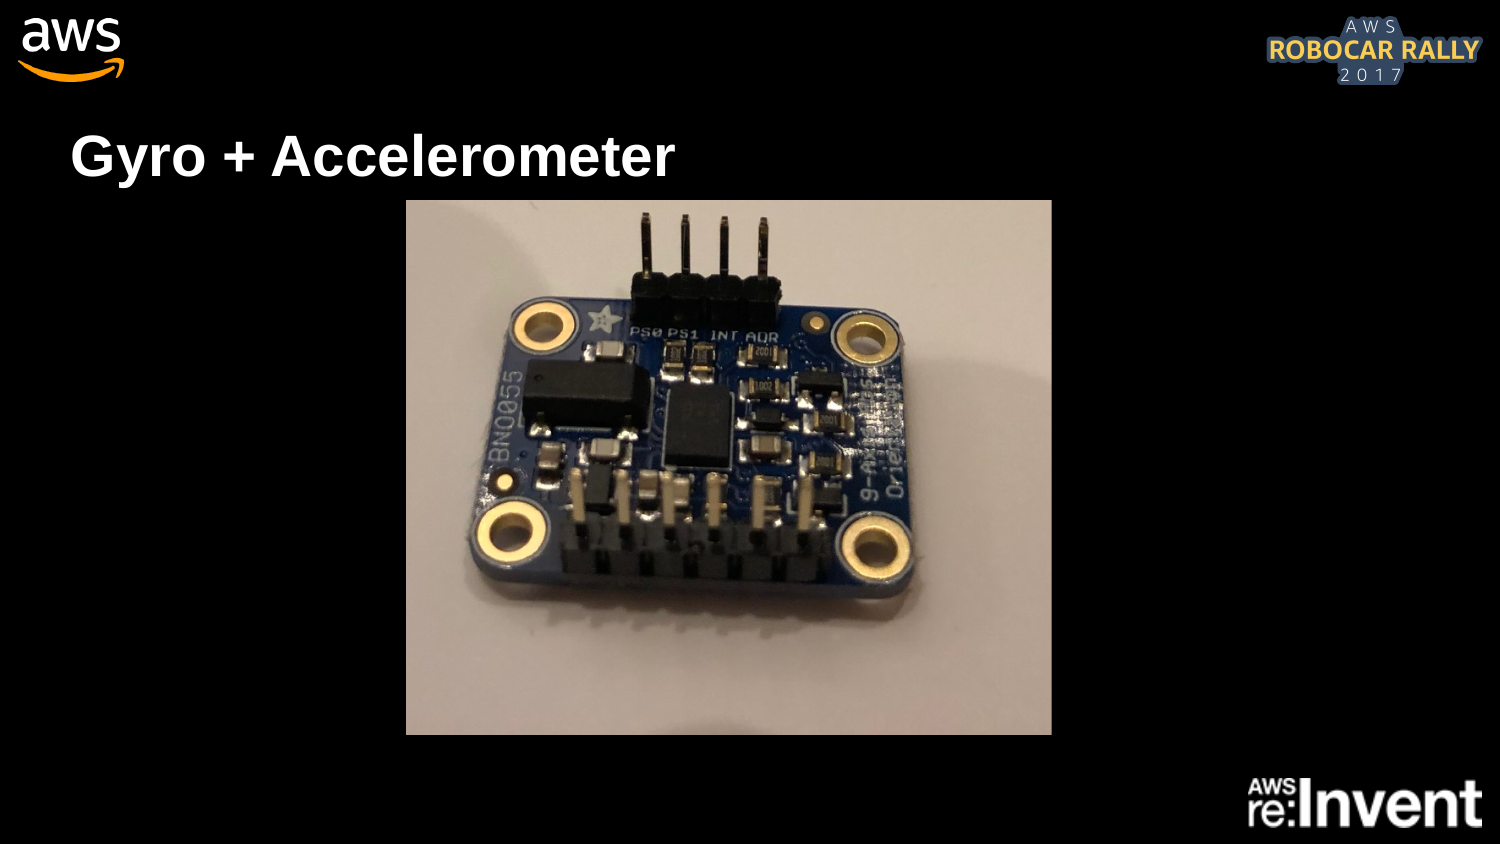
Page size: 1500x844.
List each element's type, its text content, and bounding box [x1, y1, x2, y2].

picture [18, 18, 124, 82]
title Gyro + Accelerometer [55, 110, 1402, 200]
picture [1248, 778, 1482, 828]
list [405, 199, 1052, 735]
